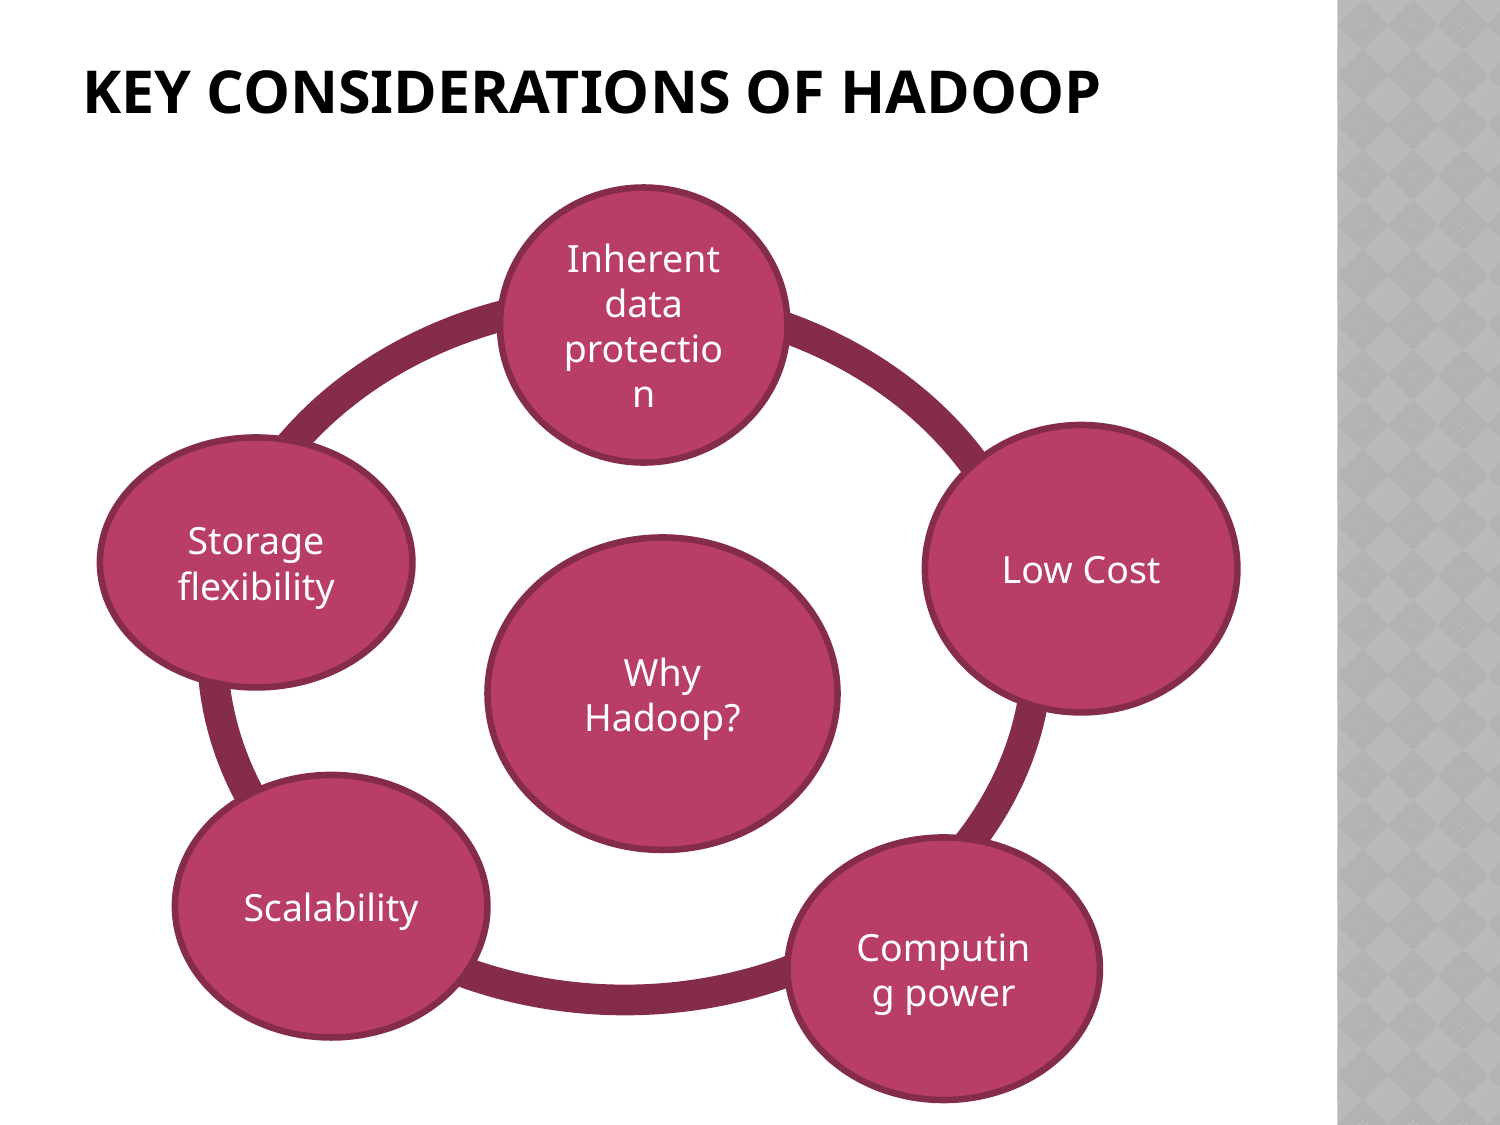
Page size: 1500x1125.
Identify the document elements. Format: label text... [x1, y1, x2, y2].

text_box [99, 187, 1238, 1101]
title KEY CONSIDERATIONS OF HADOOP [75, 52, 1263, 125]
